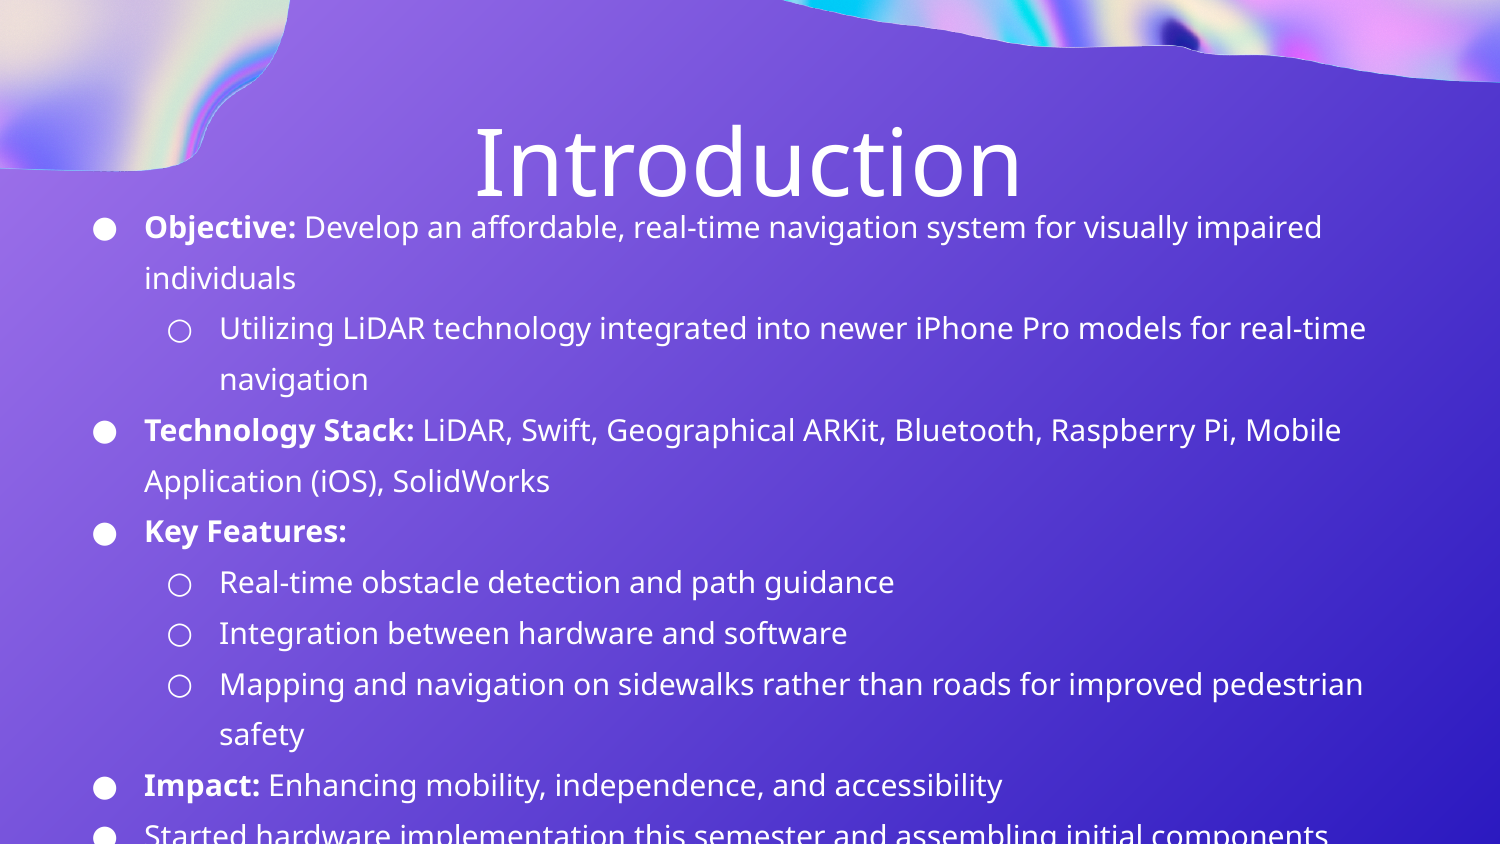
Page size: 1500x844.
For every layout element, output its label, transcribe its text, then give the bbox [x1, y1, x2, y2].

text_box Objective: Develop an affordable, real-time navigation system for visually impaired individuals Utilizing LiDAR technology integrated into newer iPhone Pro models for real-time navigation Technology Stack: LiDAR, Swift, Geographical ARKit, Bluetooth, Raspberry Pi, Mobile Application (iOS), SolidWorks Key Features: Real-time obstacle detection and path guidance Integration between hardware and software Mapping and navigation on sidewalks rather than roads for improved pedestrian safety Impact: Enhancing mobility, independence, and accessibility Started hardware implementation this semester and assembling initial components Continuing development on codebase, refining obstacle detection and path guidance [69, 193, 1431, 803]
text_box [0, 0, 319, 172]
text_box Introduction [208, 58, 1292, 216]
text_box [750, 0, 1500, 85]
